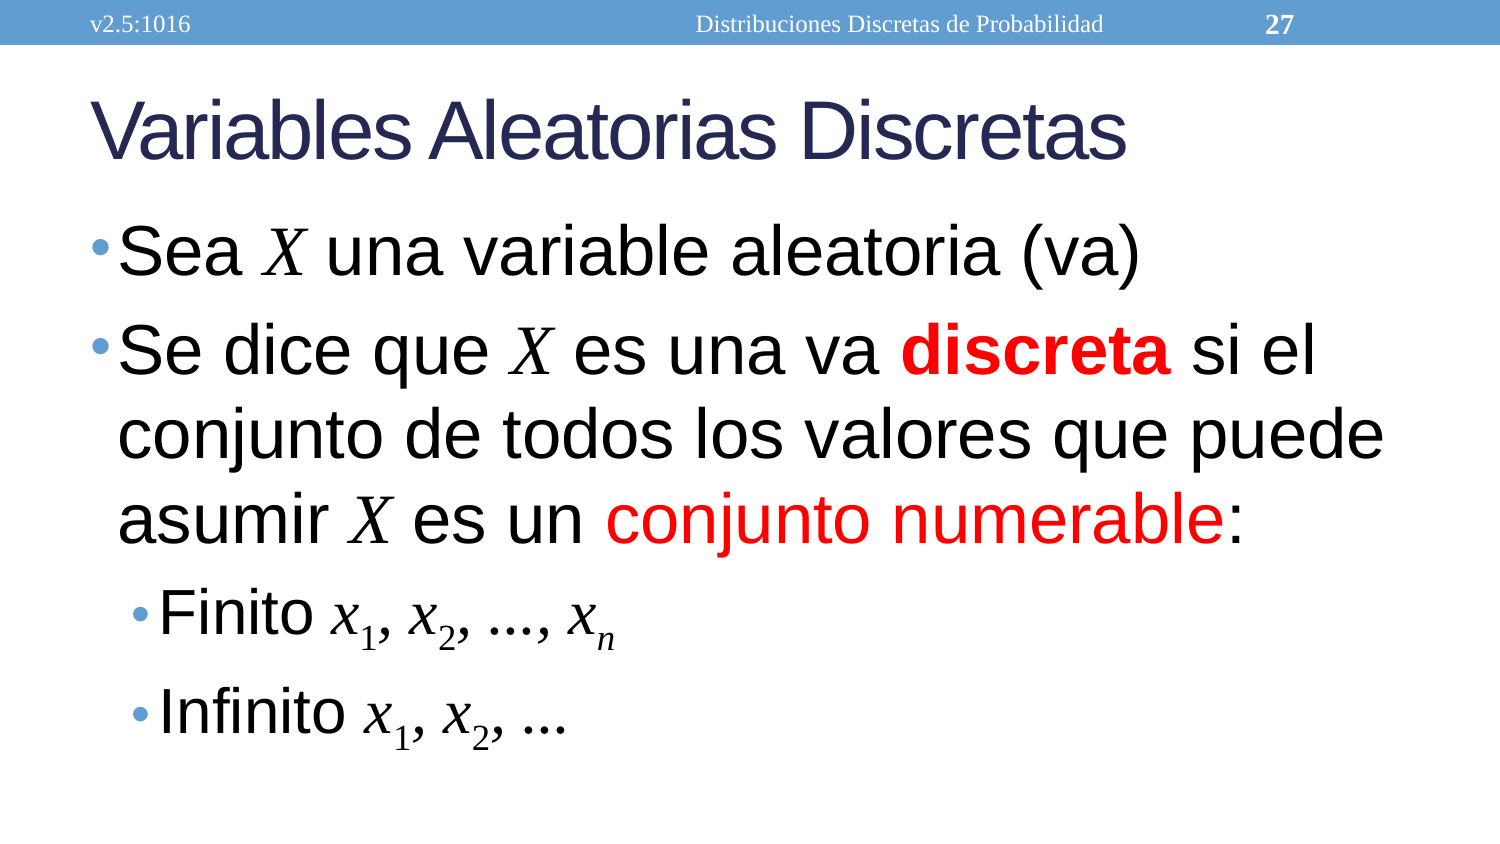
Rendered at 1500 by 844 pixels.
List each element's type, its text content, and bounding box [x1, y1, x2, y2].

list Sea X una variable aleatoria (va) Se dice que X es una va discreta si el conjunto de todos los valores que puede asumir X es un conjunto numerable: Finito x1, x2, ..., xn Infinito x1, x2, ... [75, 196, 1425, 797]
slide_number v2.5:1016 [75, 2, 550, 43]
slide_number 27 [1250, 2, 1425, 43]
title Variables Aleatorias Discretas [75, 65, 1425, 188]
footer Distribuciones Discretas de Probabilidad [562, 2, 1238, 43]
